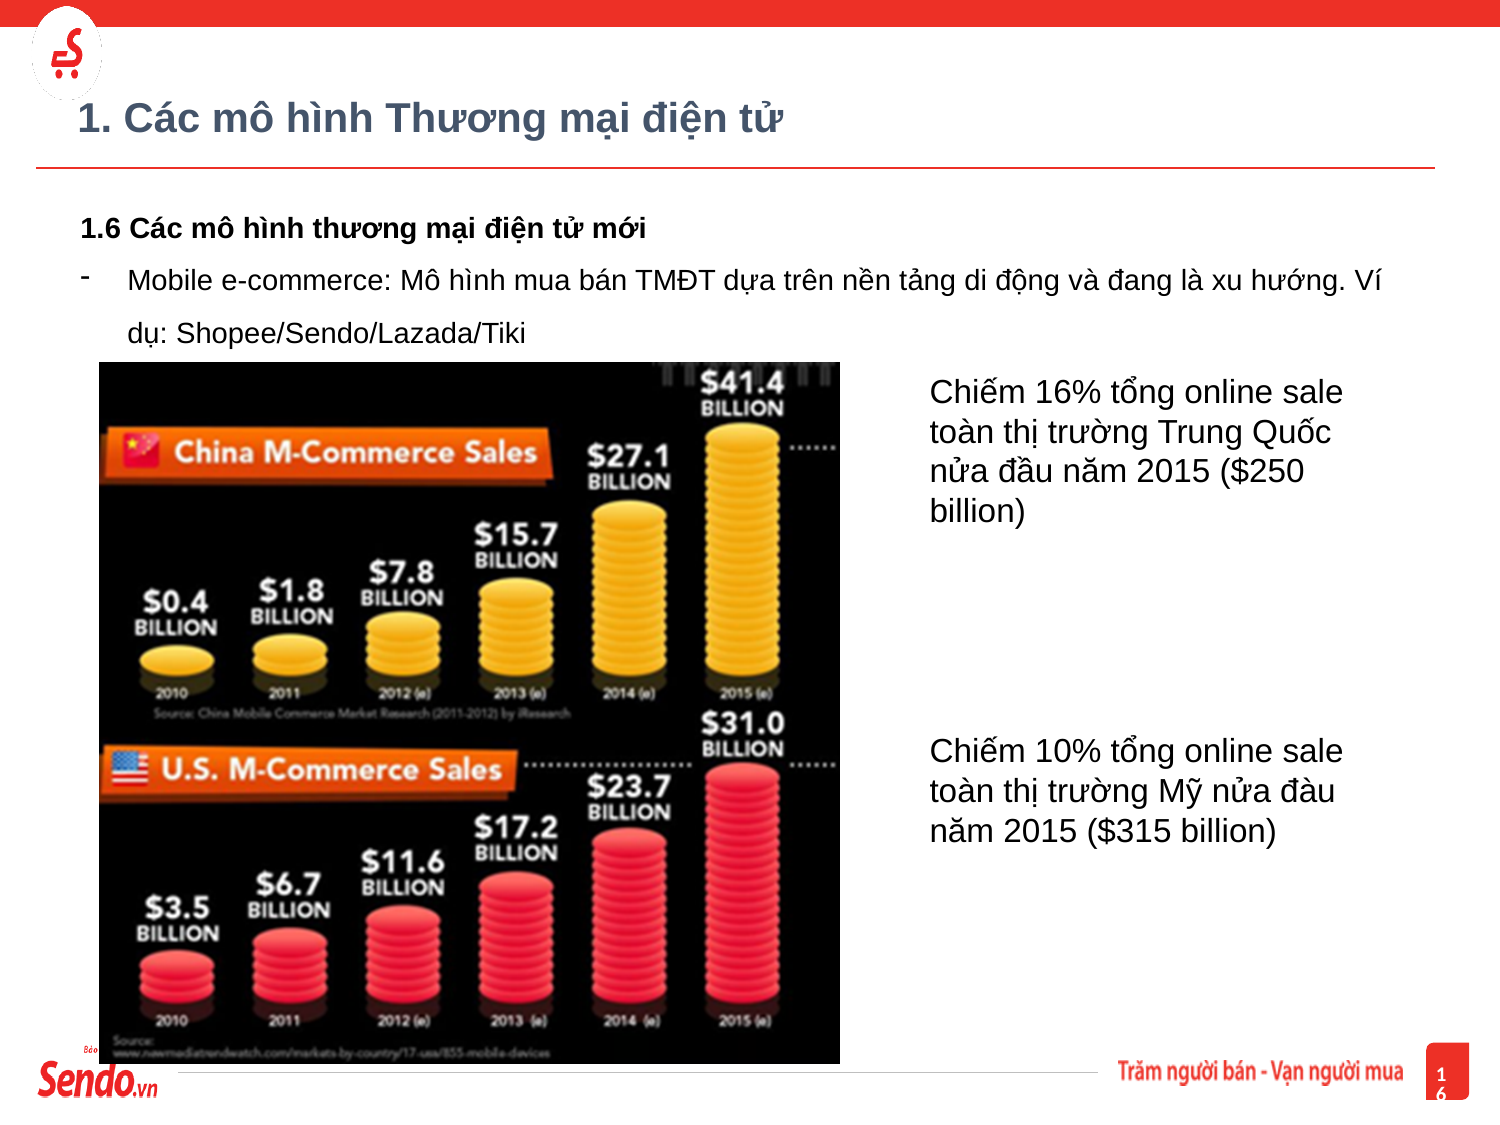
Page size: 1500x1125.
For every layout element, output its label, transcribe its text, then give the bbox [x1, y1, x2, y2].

picture [1118, 1060, 1403, 1086]
picture [31, 6, 102, 100]
text_box Chiếm 16% tổng online sale toàn thị trường Trung Quốc nửa đầu năm 2015 ($250 billion) Chiếm 10% tổng online sale toàn thị trường Mỹ nửa đàu năm 2015 ($315 billion) [914, 362, 1415, 892]
title 1. Các mô hình Thương mại điện tử [62, 75, 1357, 163]
text_box 1.6 Các mô hình thương mại điện tử mới Mobile e-commerce: Mô hình mua bán TMĐT dựa trên nền tảng di động và đang là xu hướng. Ví dụ: Shopee/Sendo/Lazada/Tiki [65, 184, 1438, 409]
text_box [24, 163, 1476, 534]
picture [36, 362, 840, 1098]
